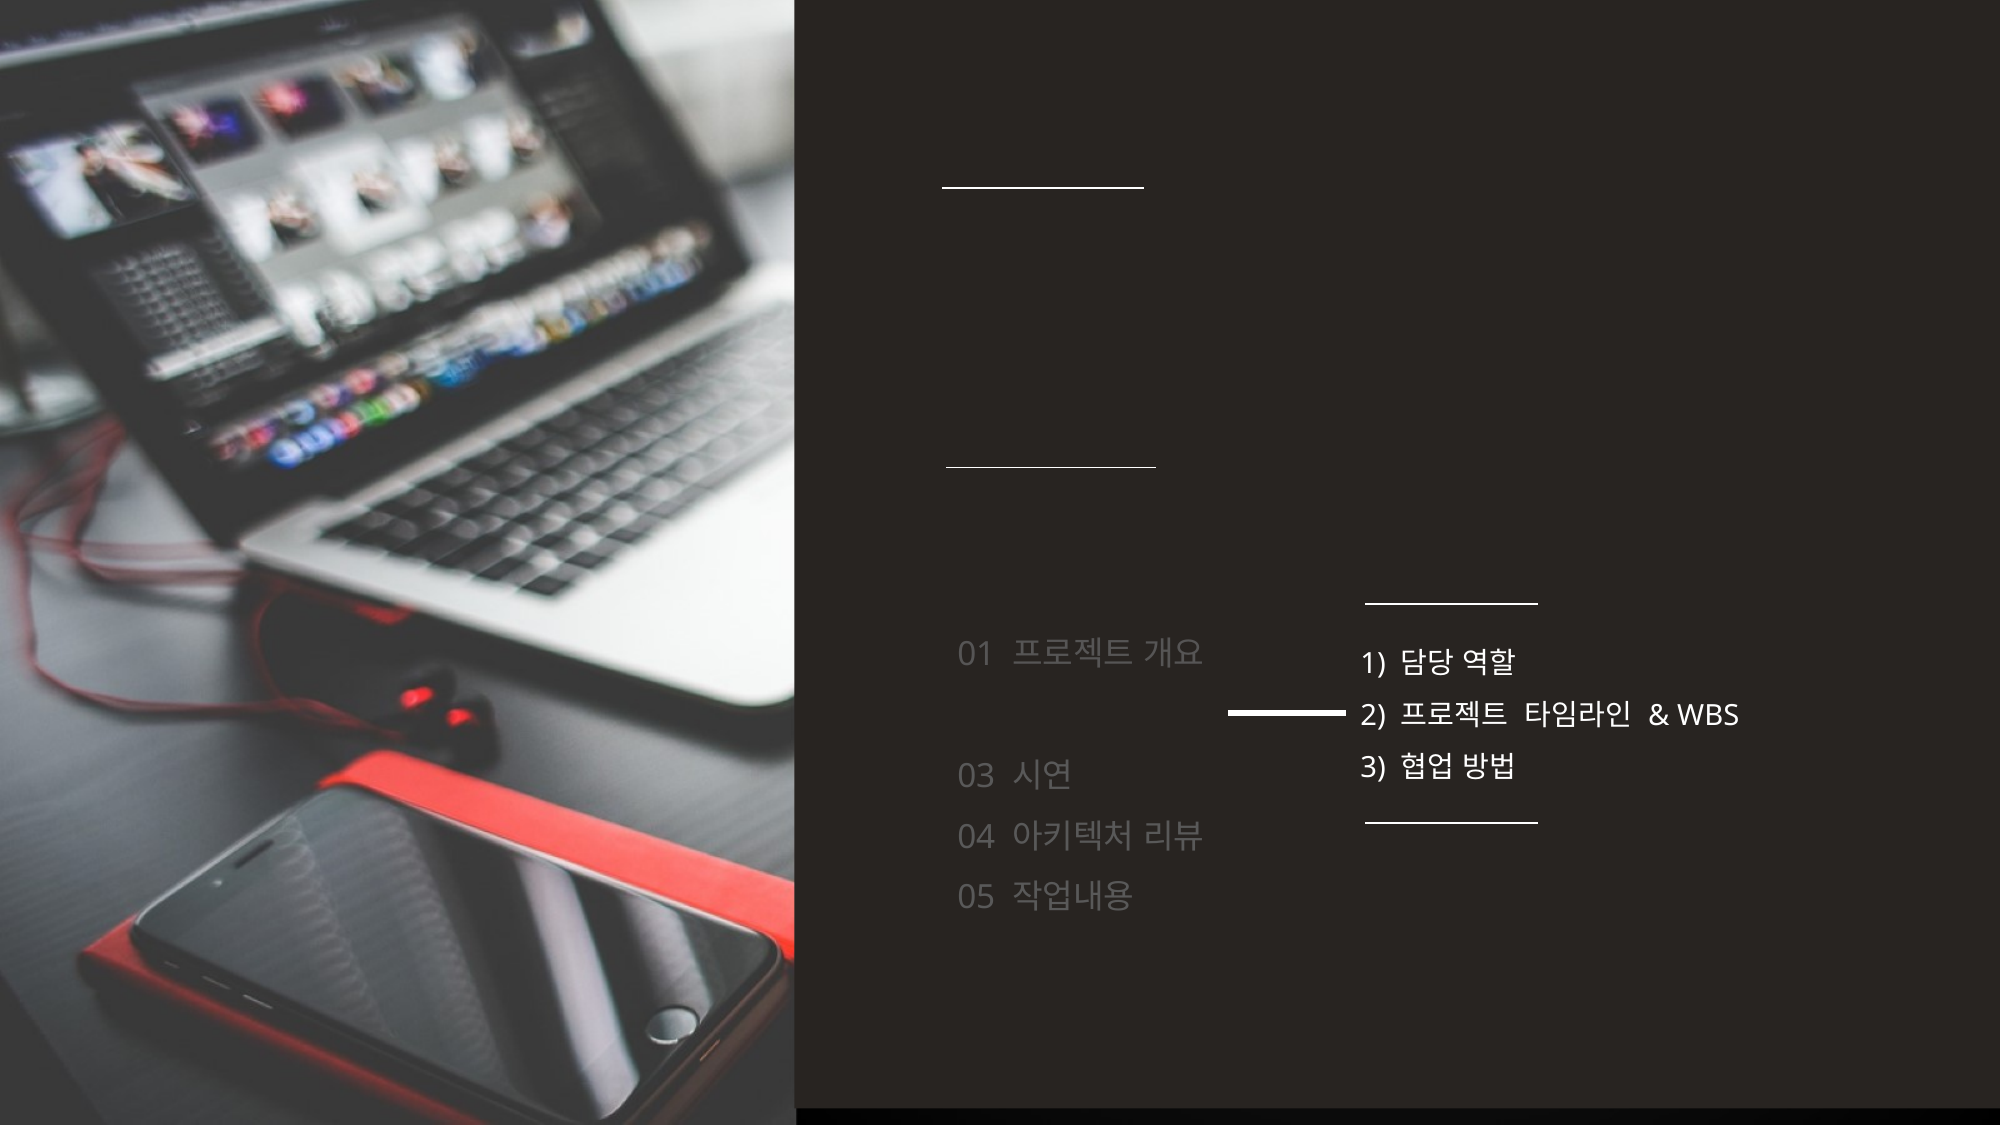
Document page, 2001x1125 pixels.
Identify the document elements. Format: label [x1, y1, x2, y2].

picture [0, 0, 2000, 1125]
text_box [1228, 499, 1765, 912]
